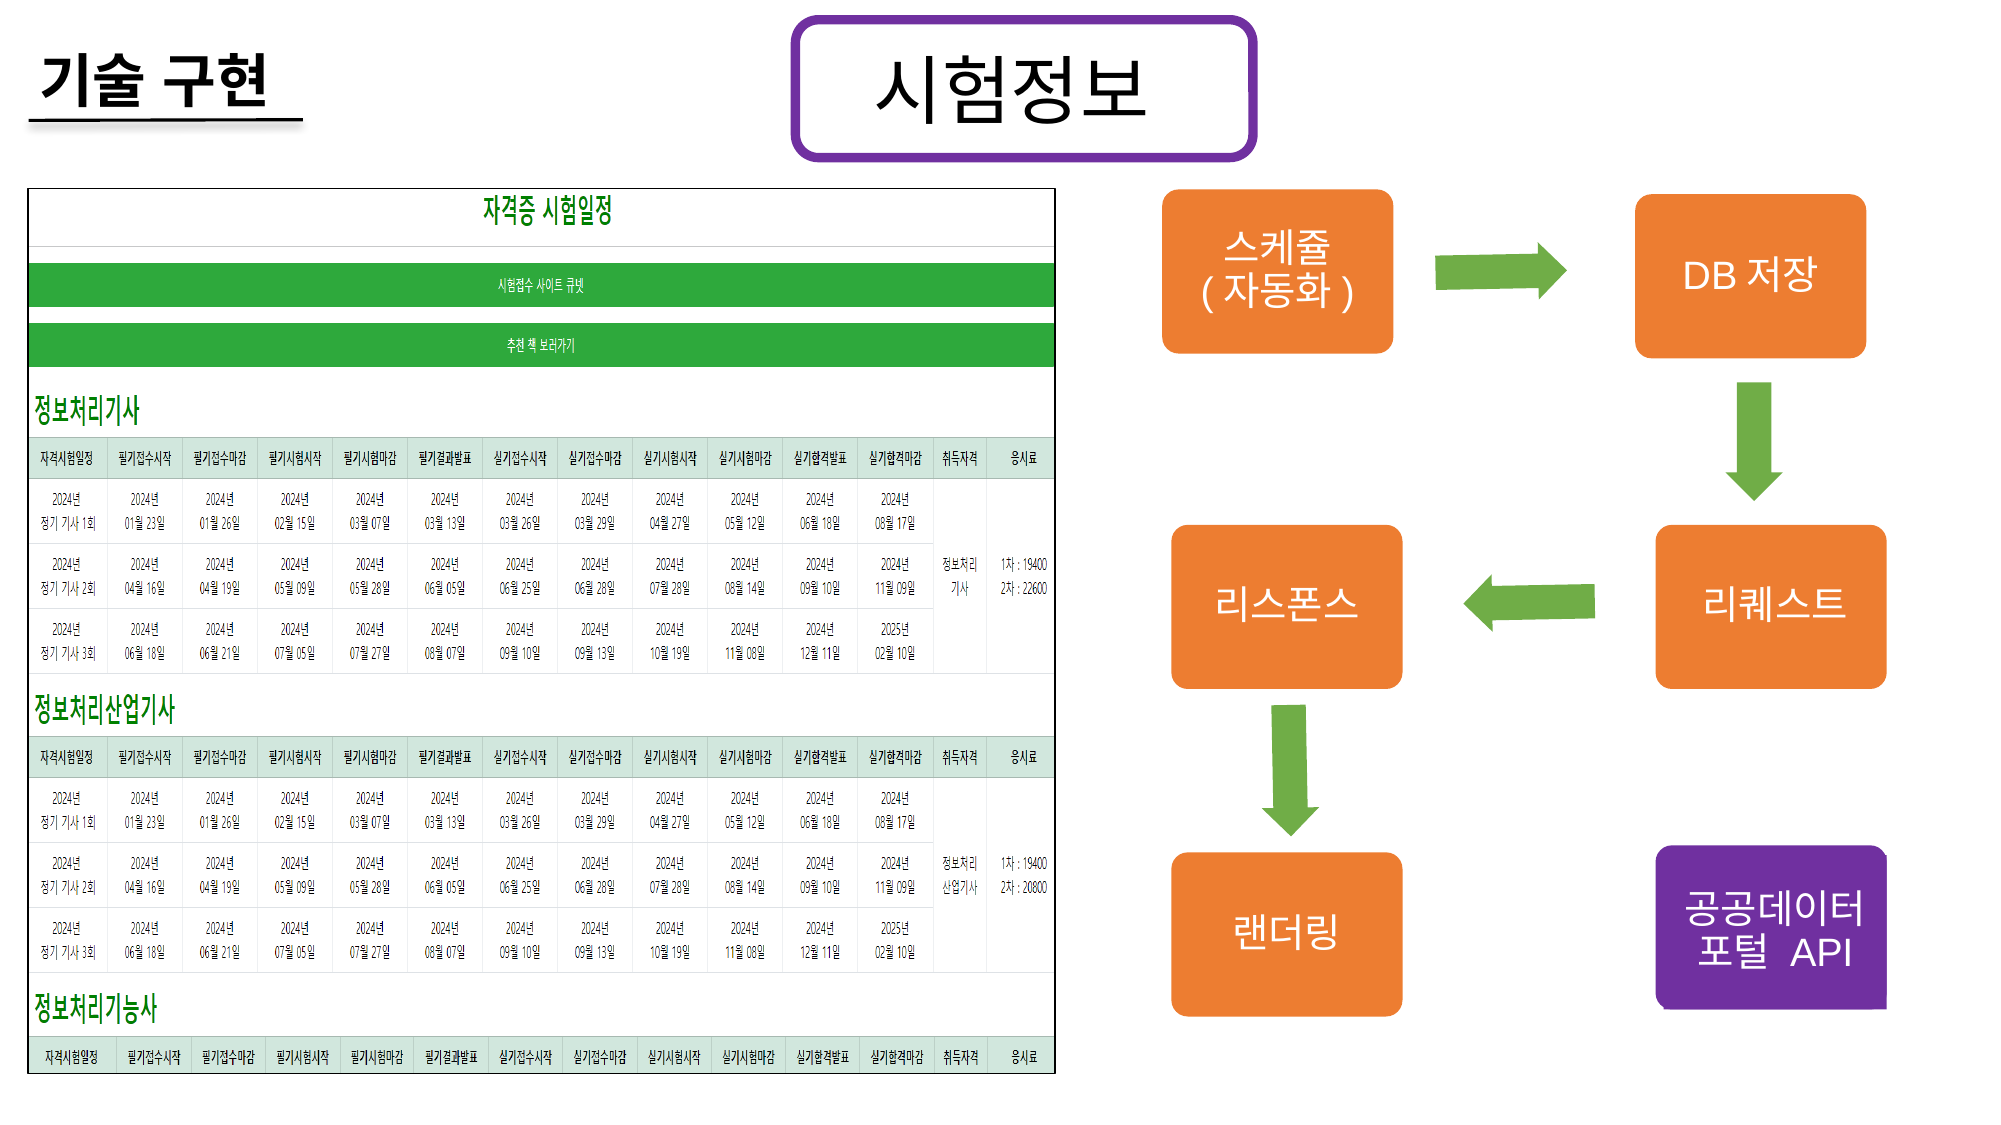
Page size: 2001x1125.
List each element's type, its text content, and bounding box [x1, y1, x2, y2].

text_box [1260, 703, 1320, 838]
picture [28, 189, 1055, 1073]
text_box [1171, 852, 1403, 1017]
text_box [1655, 524, 1887, 690]
title 기술 구현 [24, 9, 445, 158]
text_box [1725, 382, 1783, 502]
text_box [1471, 204, 1532, 339]
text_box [1634, 193, 1867, 359]
text_box [795, 19, 1253, 158]
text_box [1655, 845, 1887, 1010]
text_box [1161, 189, 1394, 354]
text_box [1499, 535, 1559, 670]
text_box 시험정보 [858, 35, 1191, 141]
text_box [1171, 524, 1403, 690]
